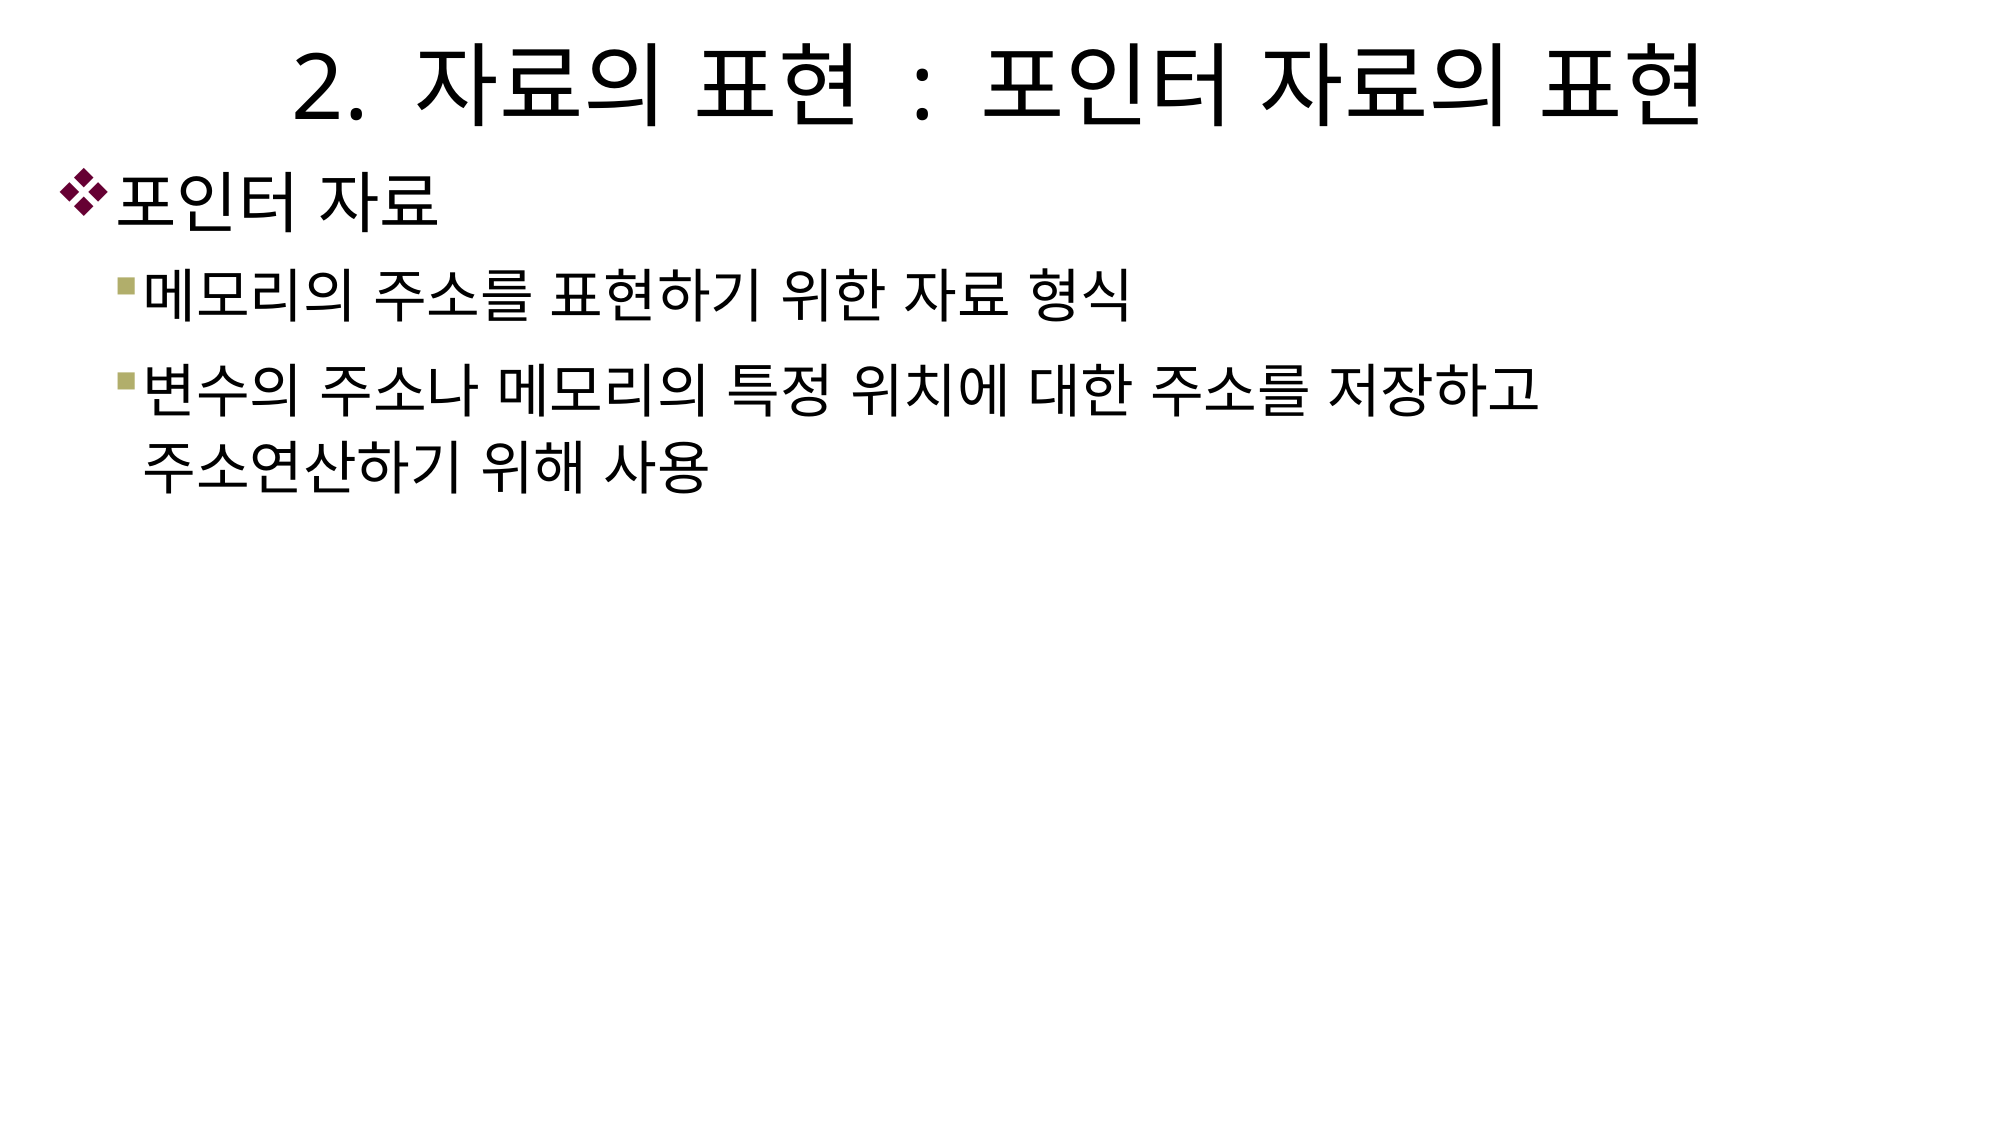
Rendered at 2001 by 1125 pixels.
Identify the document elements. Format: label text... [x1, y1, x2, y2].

title 2. 자료의 표현 : 포인터 자료의 표현 [99, 19, 1900, 147]
list 포인터 자료 메모리의 주소를 표현하기 위한 자료 형식 변수의 주소나 메모리의 특정 위치에 대한 주소를 저장하고 주소연산하기 위해 사용 [39, 152, 1950, 1091]
